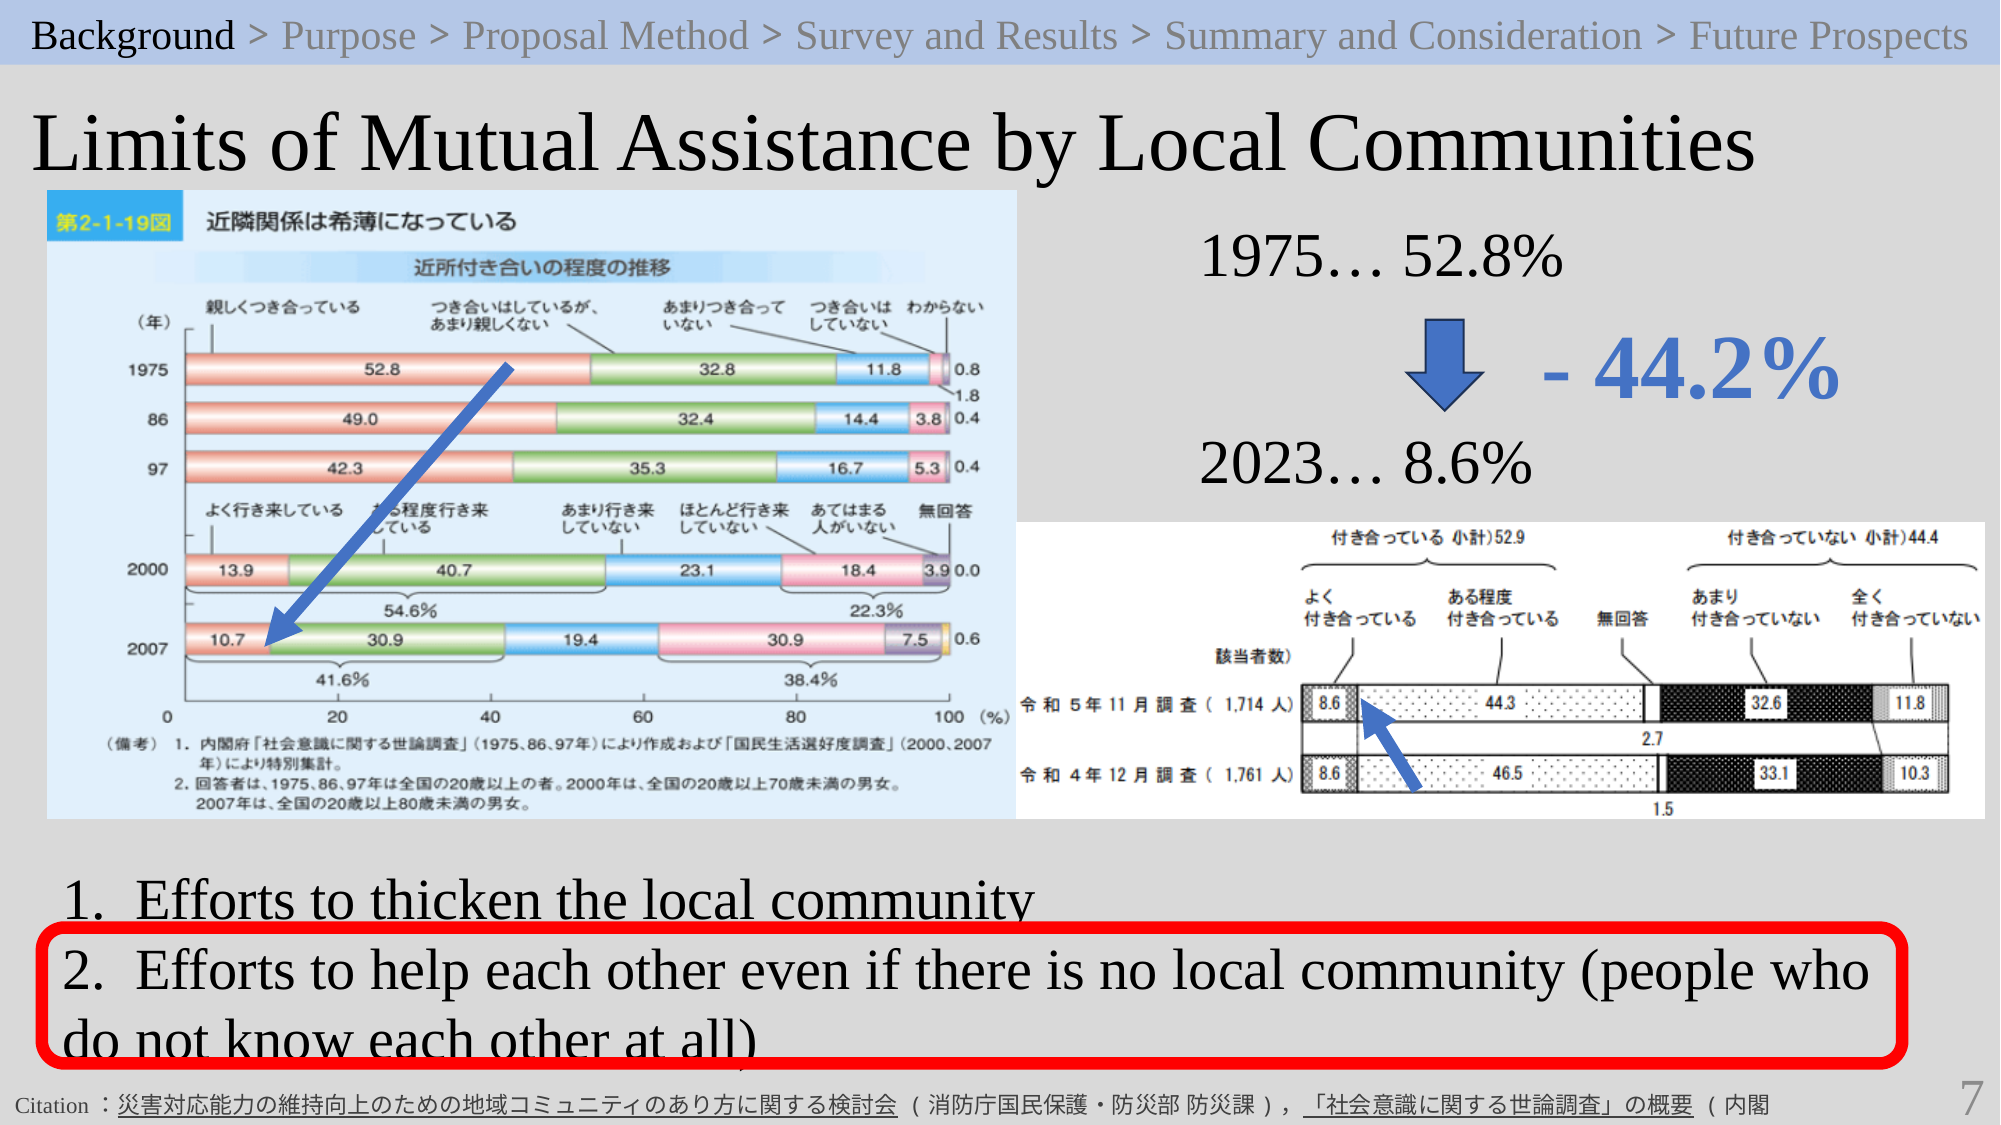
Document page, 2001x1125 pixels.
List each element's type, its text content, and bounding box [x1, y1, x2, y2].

picture [47, 190, 1985, 819]
text_box 1975… 52.8% [1185, 206, 1580, 297]
text_box 2023… 8.6% [1184, 413, 1549, 503]
text_box [40, 926, 1904, 1065]
text_box Limits of Mutual Assistance by Local Communities [16, 79, 2000, 195]
slide_number 7 [1550, 1065, 2000, 1125]
text_box Citation：災害対応能力の維持向上のための地域コミュニティのあり方に関する検討会 (消防庁国民保護・防災部 防災課)，「社会意識に関する世論調査」の概要 (内閣府) [0, 1083, 1824, 1125]
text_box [264, 365, 510, 647]
text_box 1. Efforts to thicken the local community 2. Efforts to help each other even if there is no local community (people who do not know each other at all) [47, 853, 1909, 1079]
text_box [1404, 318, 1486, 413]
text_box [1360, 698, 1418, 790]
text_box Background > Purpose > Proposal Method > Survey and Results > Summary and Consideration > Future Prospects [0, 0, 2000, 65]
text_box - 44.2% [1526, 299, 1863, 425]
